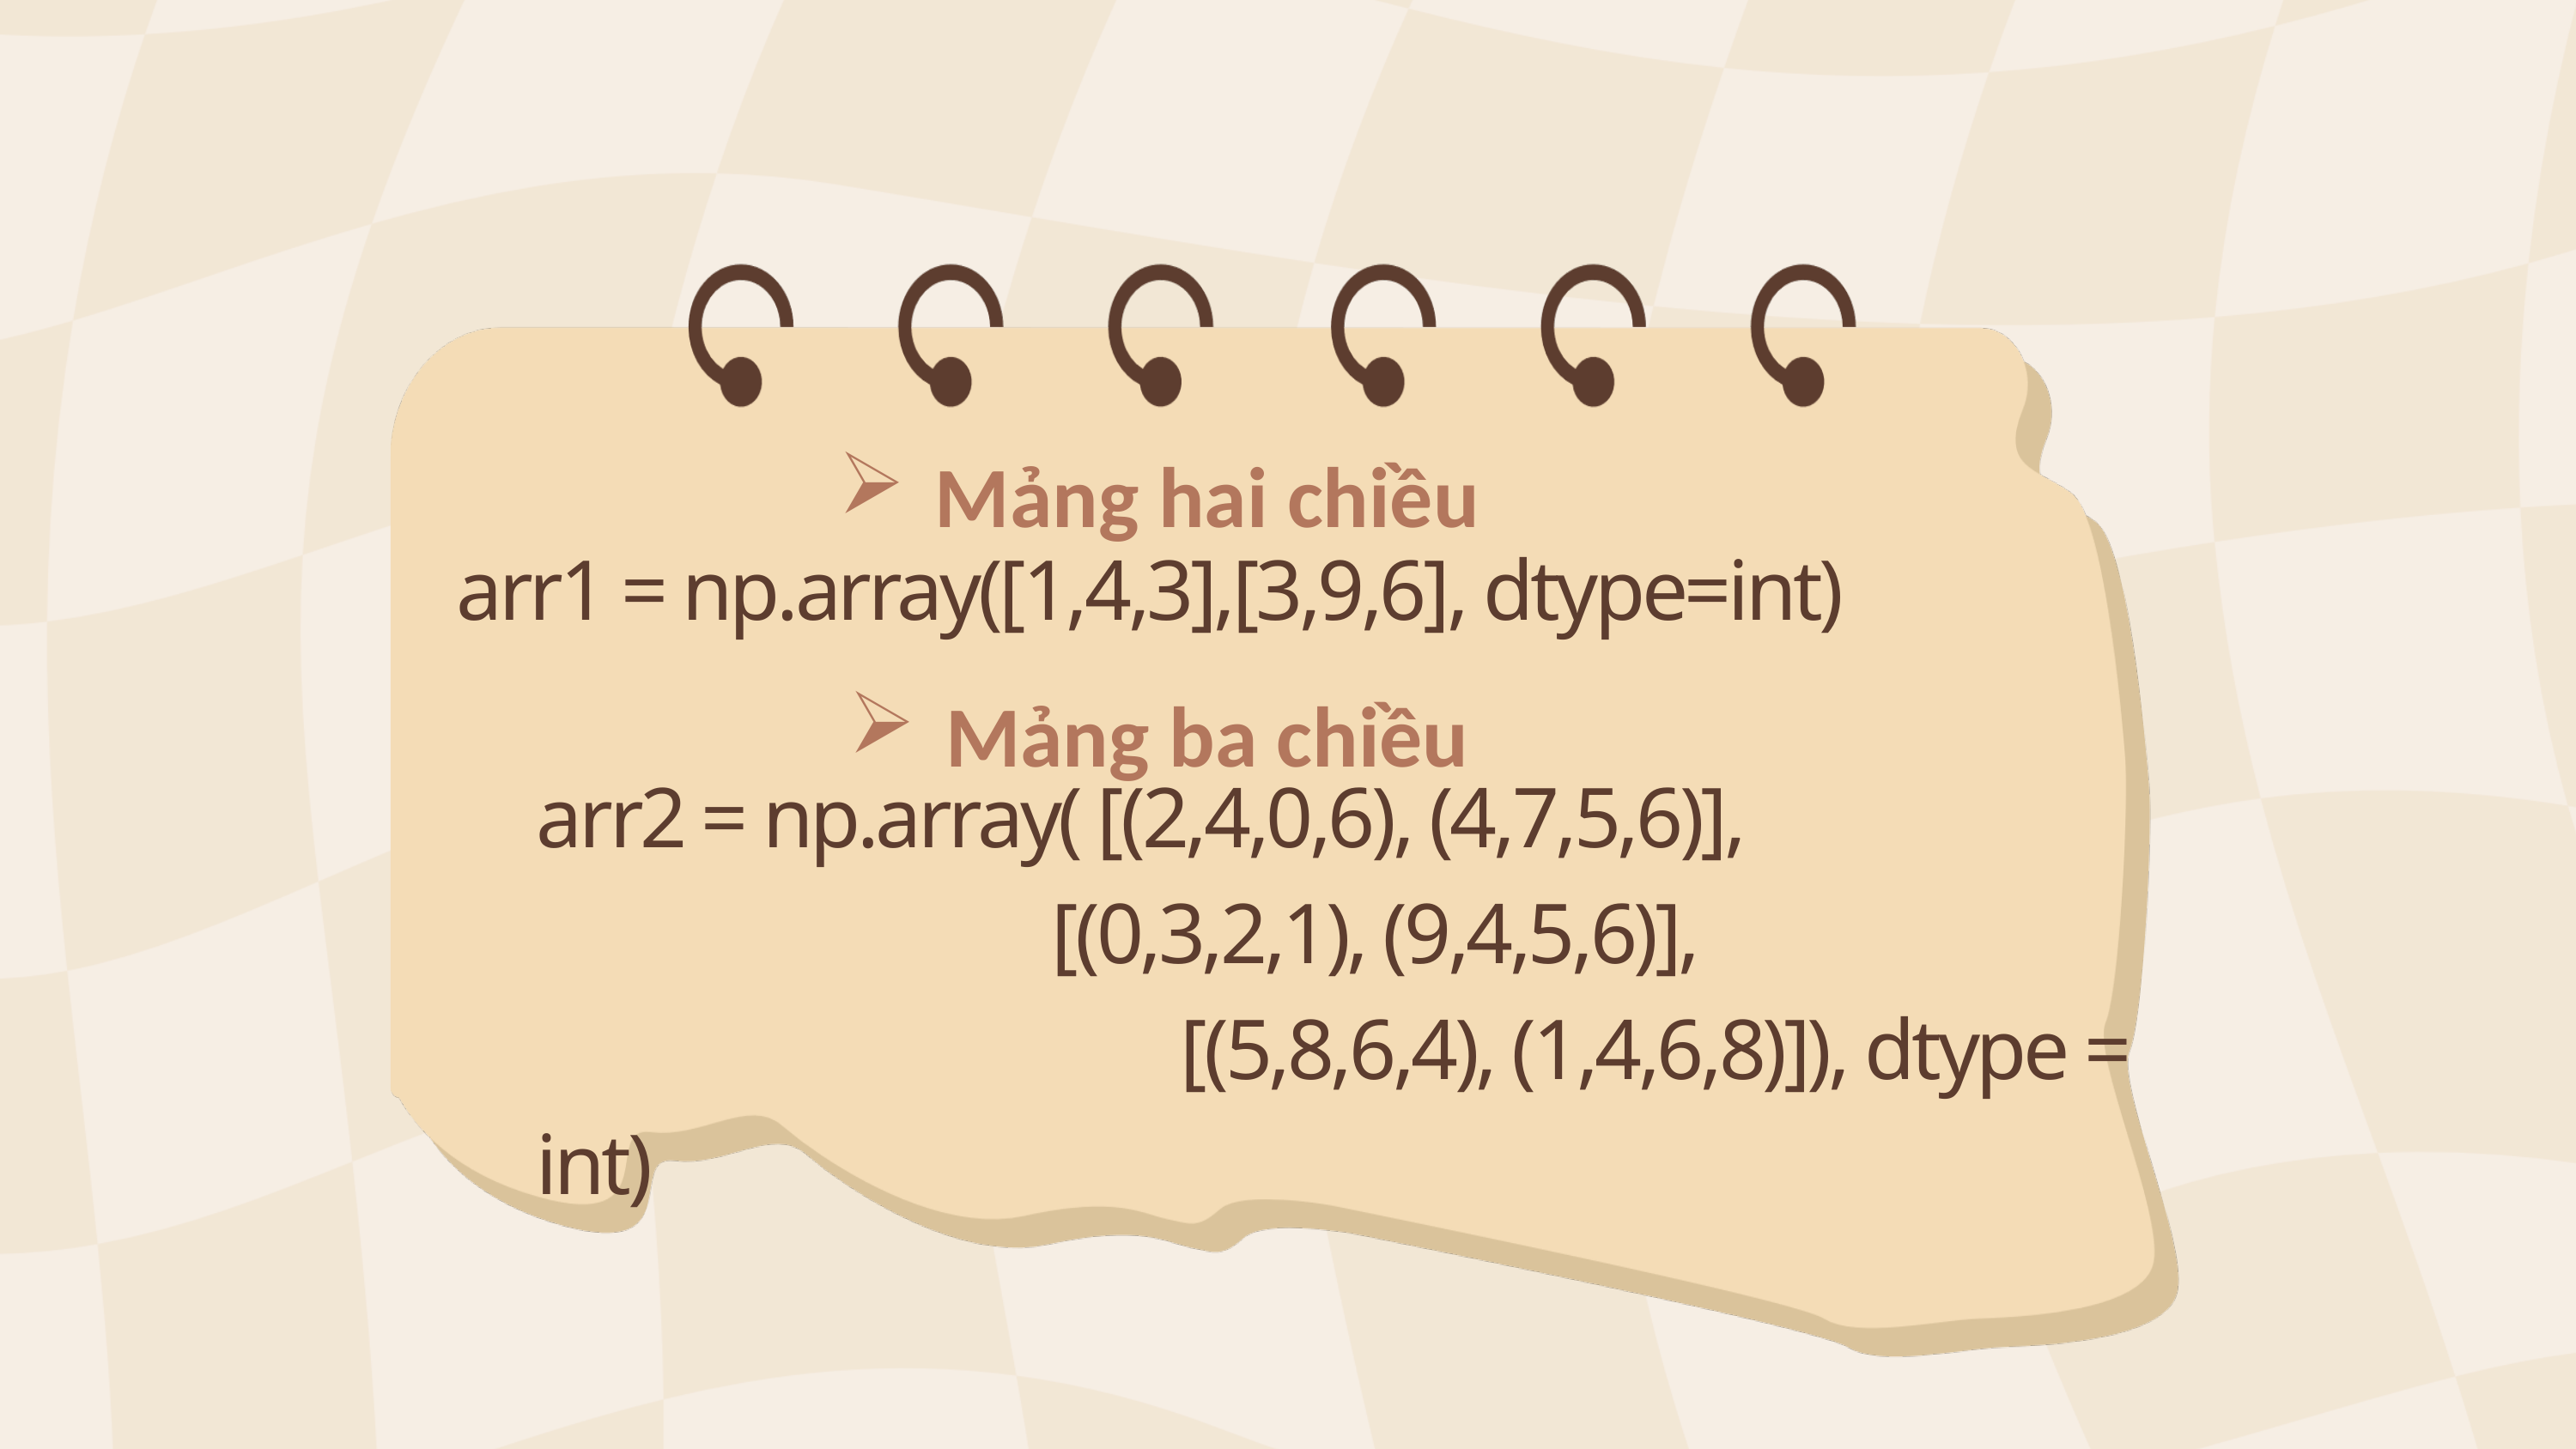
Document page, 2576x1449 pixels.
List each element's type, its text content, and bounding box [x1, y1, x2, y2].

text_box [390, 785, 2186, 1368]
text_box arr2 = np.array( [(2,4,0,6), (4,7,5,6)], [(0,3,2,1), (9,4,5,6)], [(5,8,6,4), (1,4,6,8)]), dtype = int) [536, 749, 2243, 1212]
text_box [0, 0, 2576, 1449]
text_box [390, 261, 2186, 749]
text_box Mảng hai chiều [225, 294, 2093, 534]
text_box Mảng ba chiều [225, 534, 2093, 785]
